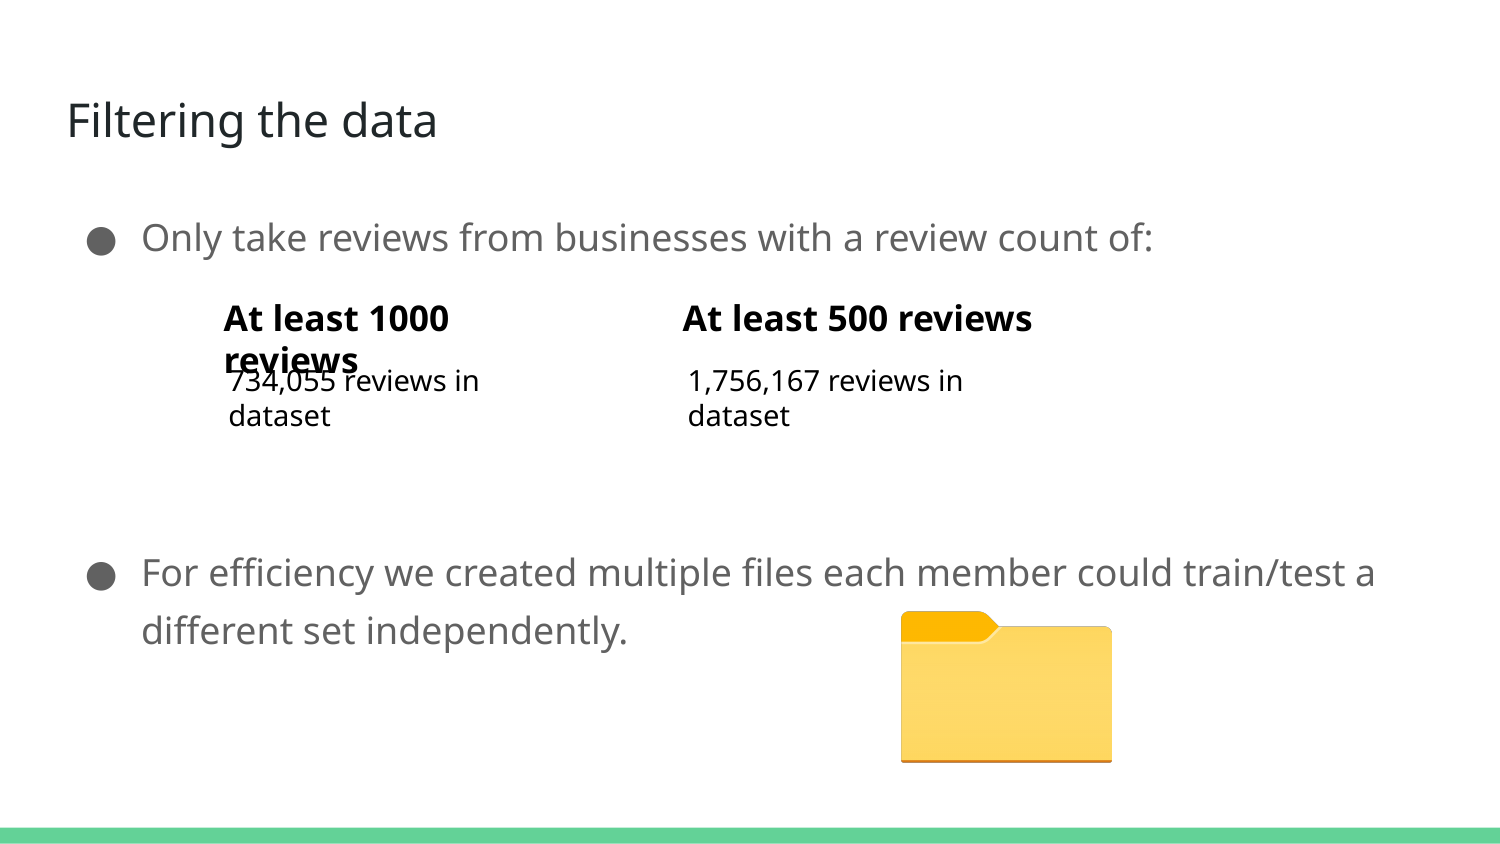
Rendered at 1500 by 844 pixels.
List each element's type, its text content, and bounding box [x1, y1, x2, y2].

text_box At least 1000 reviews [208, 280, 603, 396]
picture [885, 566, 1127, 808]
title Filtering the data [51, 72, 1449, 167]
text_box 734,055 reviews in dataset [213, 347, 598, 448]
list Only take reviews from businesses with a review count of: For efficiency we created multiple files each member could train/test a different set independently. [51, 189, 1449, 750]
text_box 1,756,167 reviews in dataset [672, 347, 1058, 448]
text_box At least 500 reviews [667, 280, 1063, 354]
